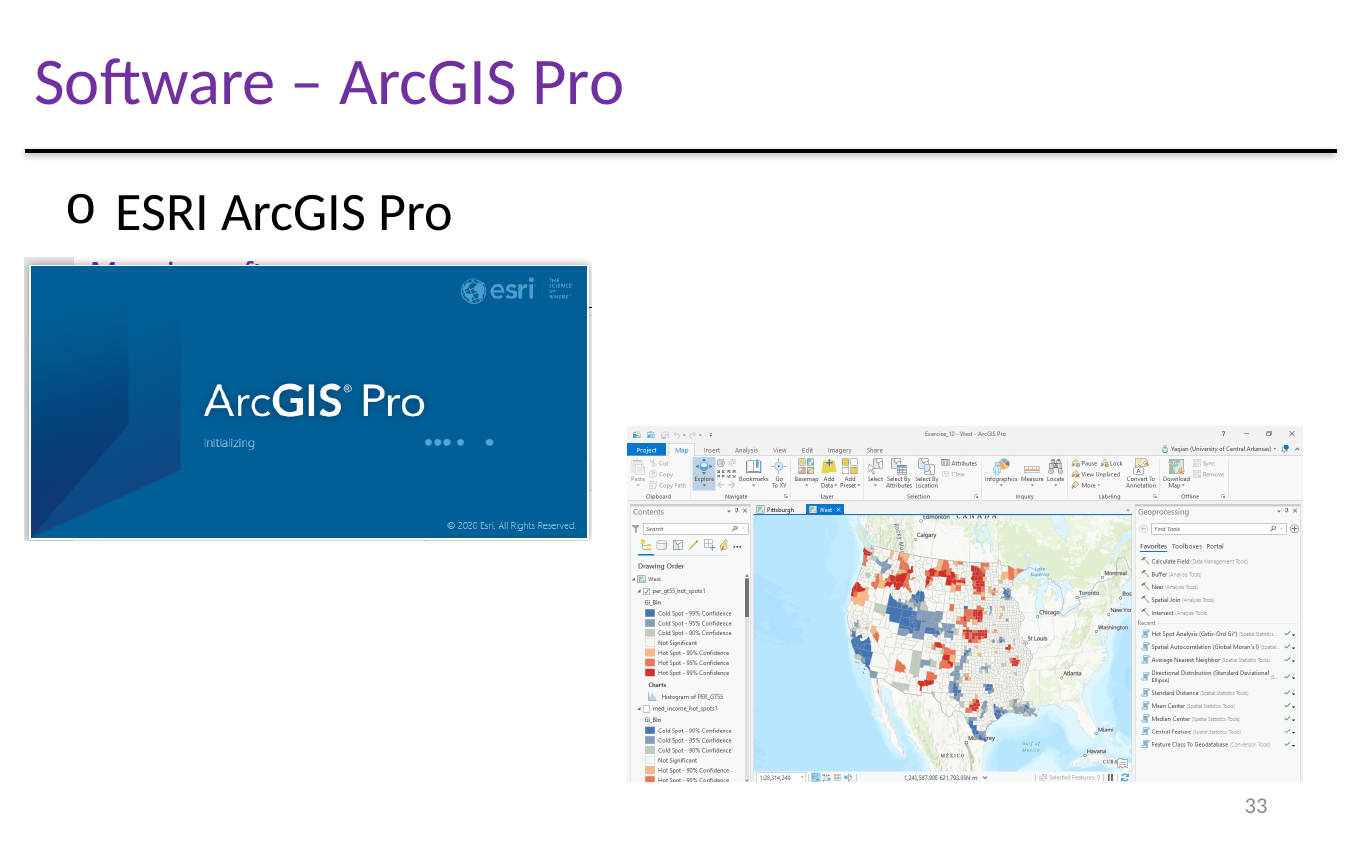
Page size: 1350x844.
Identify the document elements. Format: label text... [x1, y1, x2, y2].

slide_number 33 [967, 790, 1283, 827]
text_box Software – ArcGIS Pro [19, 7, 1345, 148]
list ESRI ArcGIS Pro [49, 168, 1338, 807]
picture [24, 257, 593, 541]
picture [626, 426, 1303, 783]
